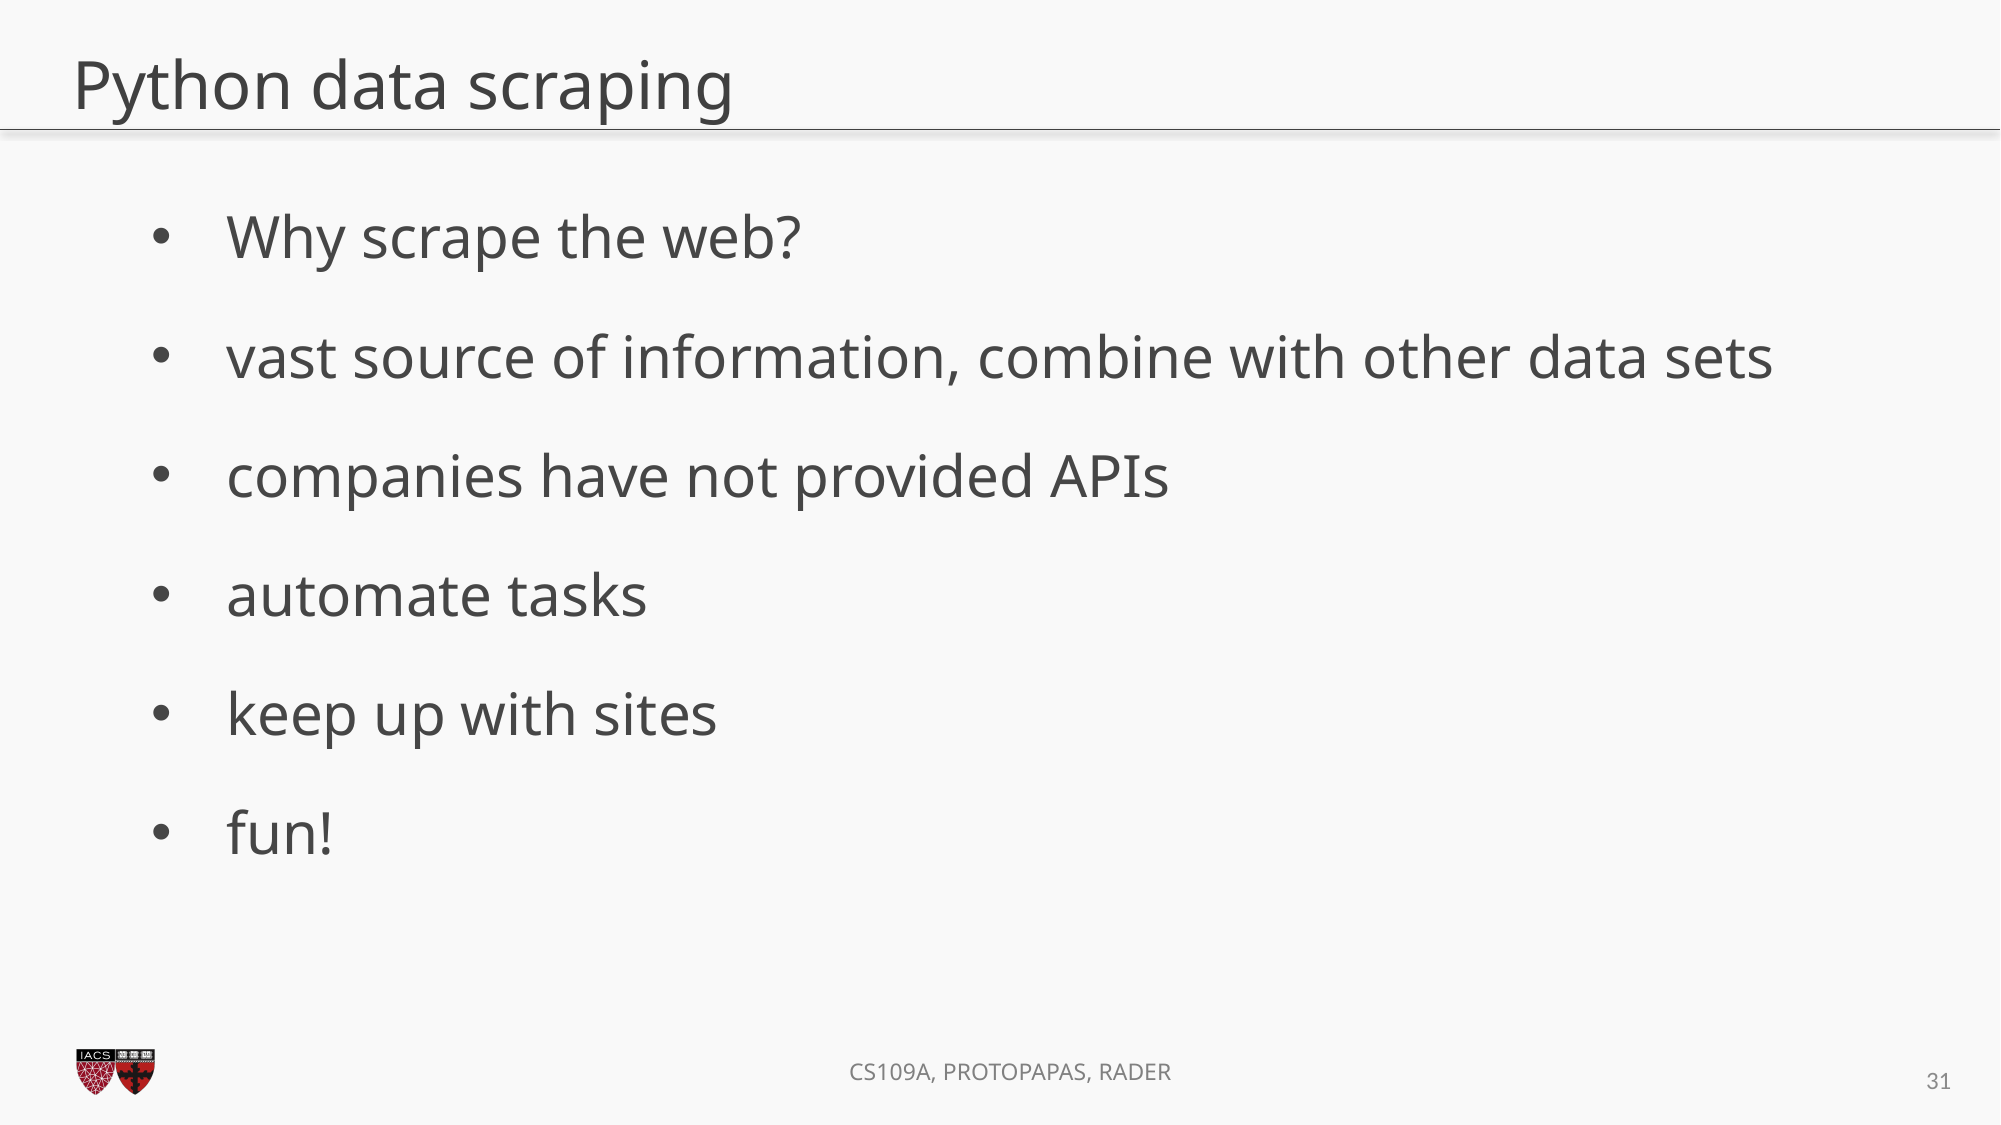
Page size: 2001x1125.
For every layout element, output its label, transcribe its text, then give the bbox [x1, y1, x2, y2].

title Python data scraping [57, 35, 1943, 162]
picture [75, 1049, 155, 1095]
list Why scrape the web? vast source of information, combine with other data sets companies have not provided APIs automate tasks keep up with sites fun! [136, 193, 1831, 540]
slide_number 30 [1500, 1050, 1967, 1110]
